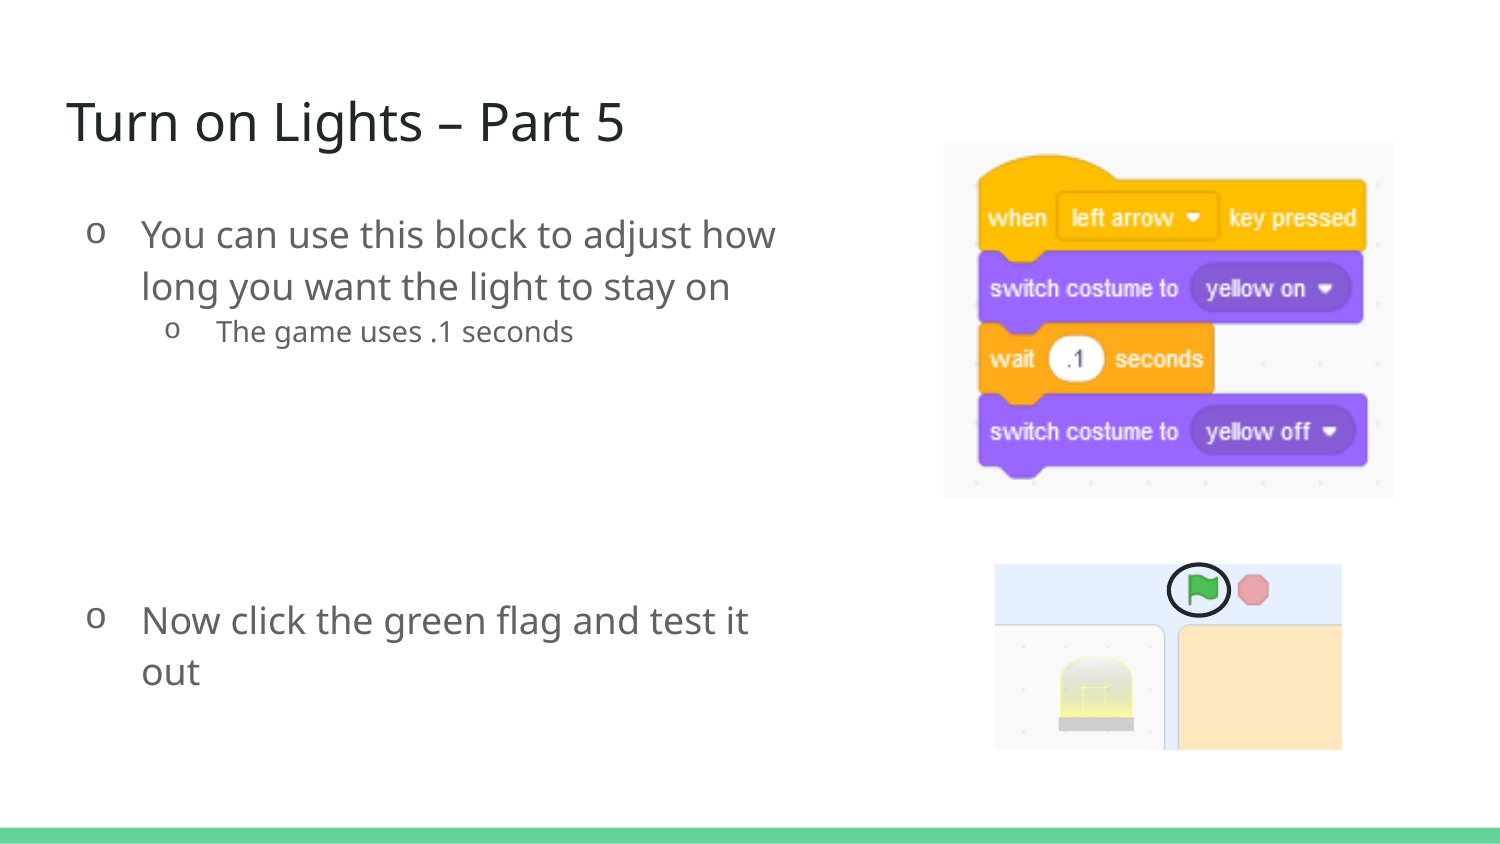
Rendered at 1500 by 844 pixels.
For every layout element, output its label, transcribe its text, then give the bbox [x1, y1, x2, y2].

picture [995, 564, 1343, 750]
picture [943, 143, 1395, 498]
title Turn on Lights – Part 5 [51, 72, 1449, 167]
list You can use this block to adjust how long you want the light to stay on The game uses .1 seconds Now click the green flag and test it out [51, 189, 815, 750]
